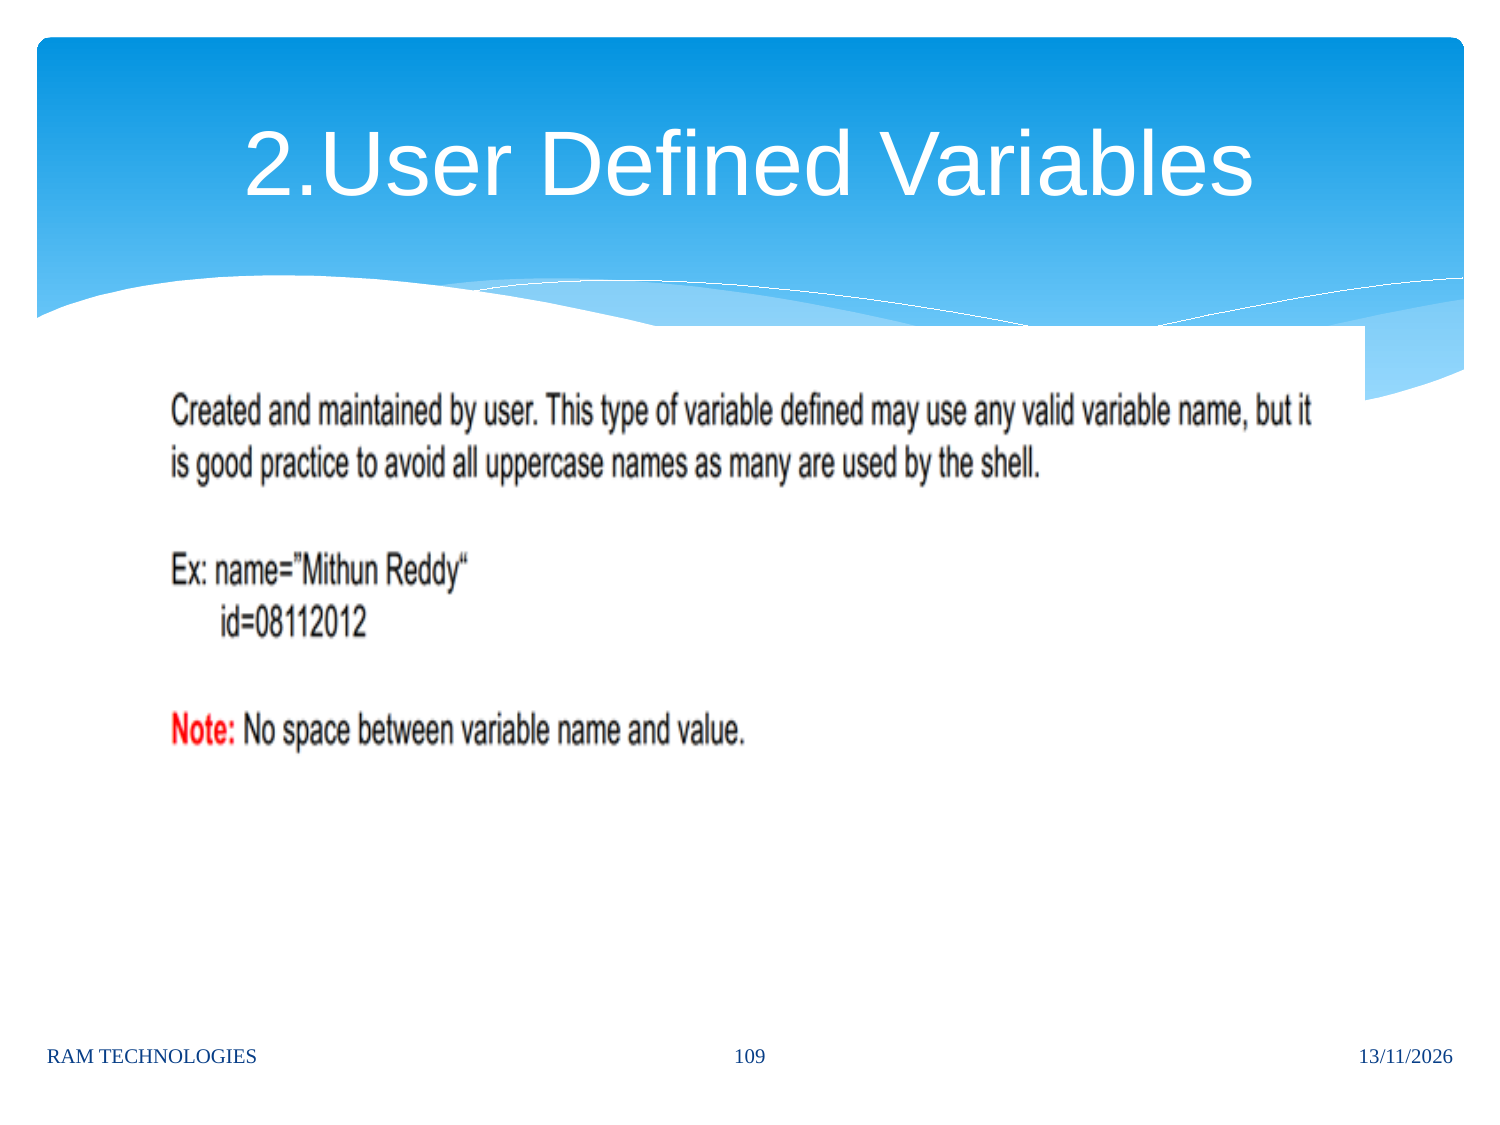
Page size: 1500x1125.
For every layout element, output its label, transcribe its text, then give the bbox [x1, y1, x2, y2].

footer RAM TECHNOLOGIES [31, 1025, 653, 1086]
title 2.User Defined Variables [75, 55, 1425, 261]
slide_number 109 [654, 1025, 846, 1086]
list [111, 326, 1365, 811]
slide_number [847, 1025, 1469, 1086]
